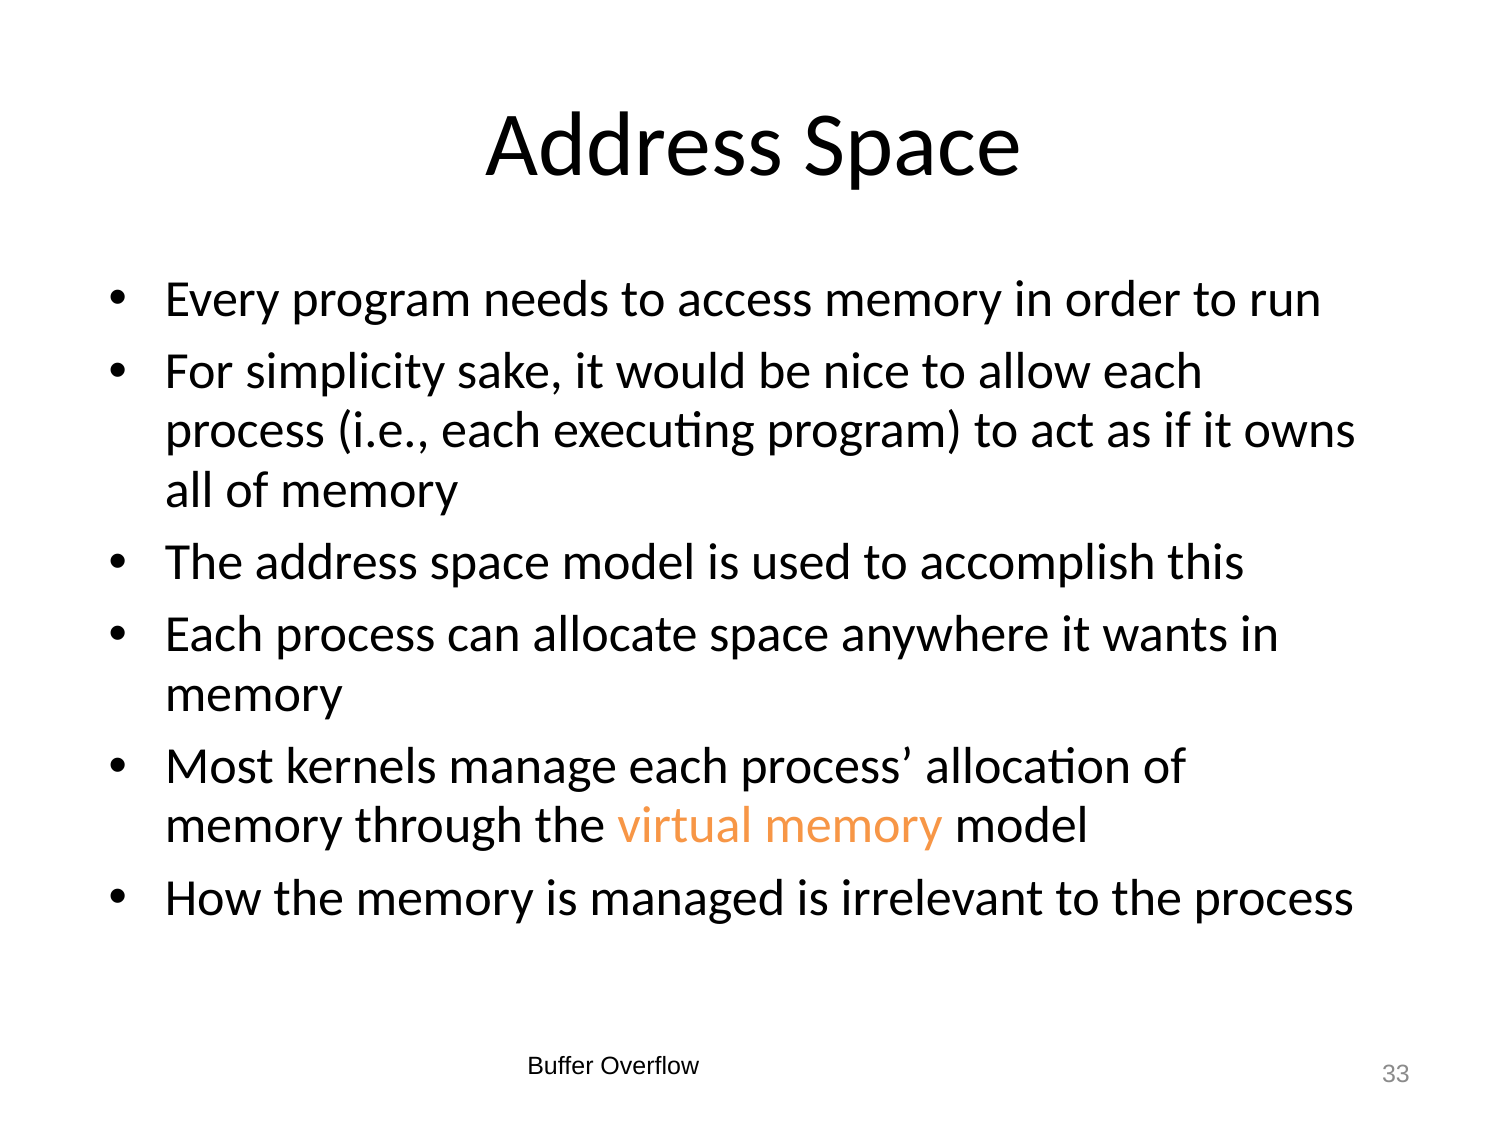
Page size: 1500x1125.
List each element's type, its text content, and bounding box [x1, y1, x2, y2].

title Address Space [74, 15, 1426, 263]
footer Buffer Overflow [512, 1042, 988, 1103]
list Every program needs to access memory in order to run For simplicity sake, it would be nice to allow each process (i.e., each executing program) to act as if it owns all of memory The address space model is used to accomplish this Each process can allocate space anywhere it wants in memory Most kernels manage each process’ allocation of memory through the virtual memory model How the memory is managed is irrelevant to the process [99, 262, 1363, 1001]
slide_number 33 [1074, 1042, 1425, 1103]
